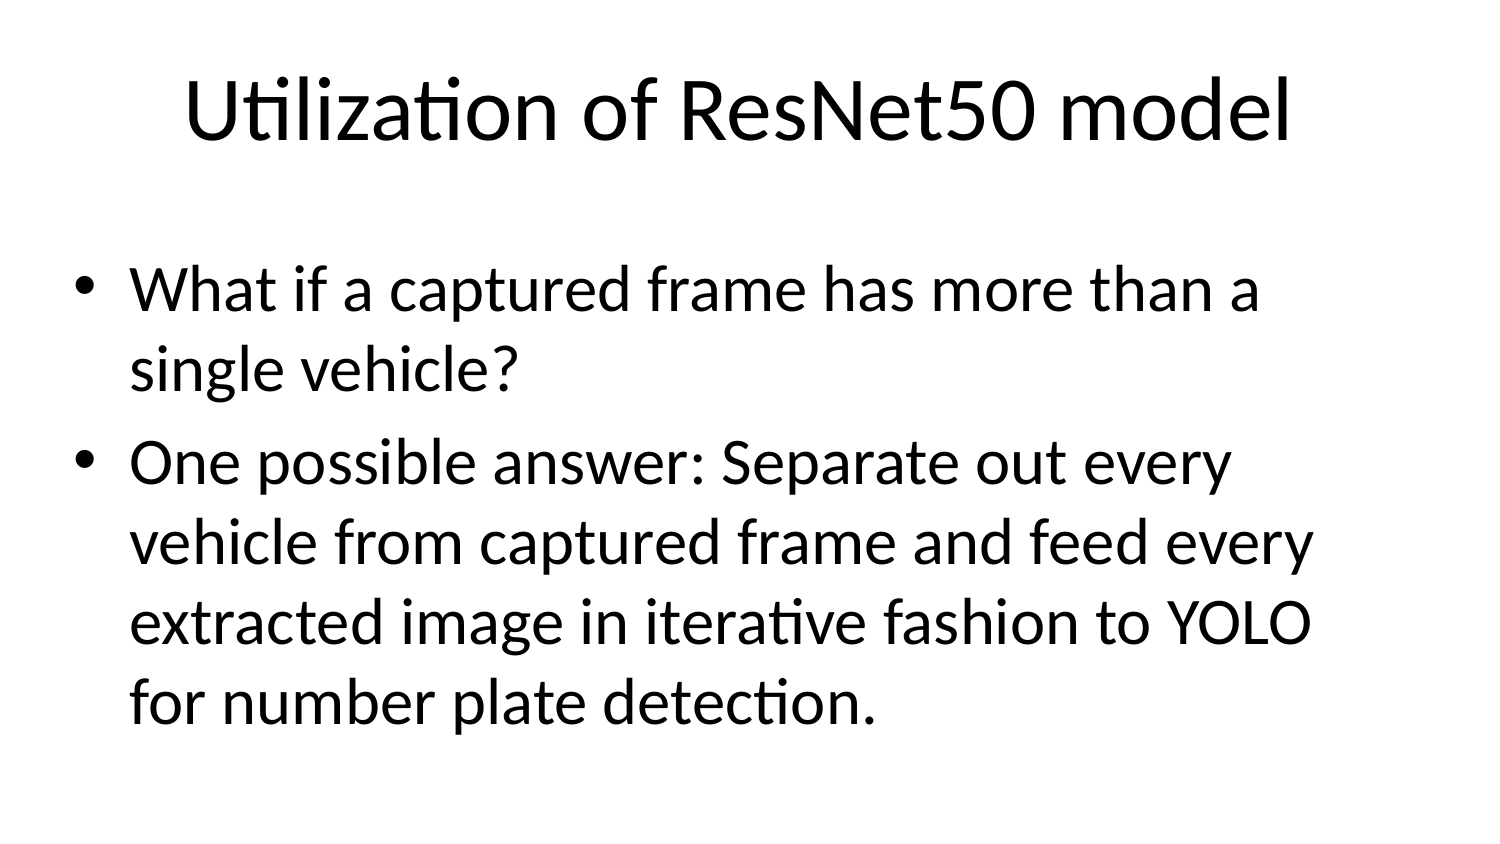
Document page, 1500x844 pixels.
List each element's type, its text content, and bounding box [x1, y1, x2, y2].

text_box What if a captured frame has more than a single vehicle? One possible answer: Separate out every vehicle from captured frame and feed every extracted image in iterative fashion to YOLO for number plate detection. [58, 237, 1409, 794]
text_box Utilization of ResNet50 model [74, 33, 1425, 175]
